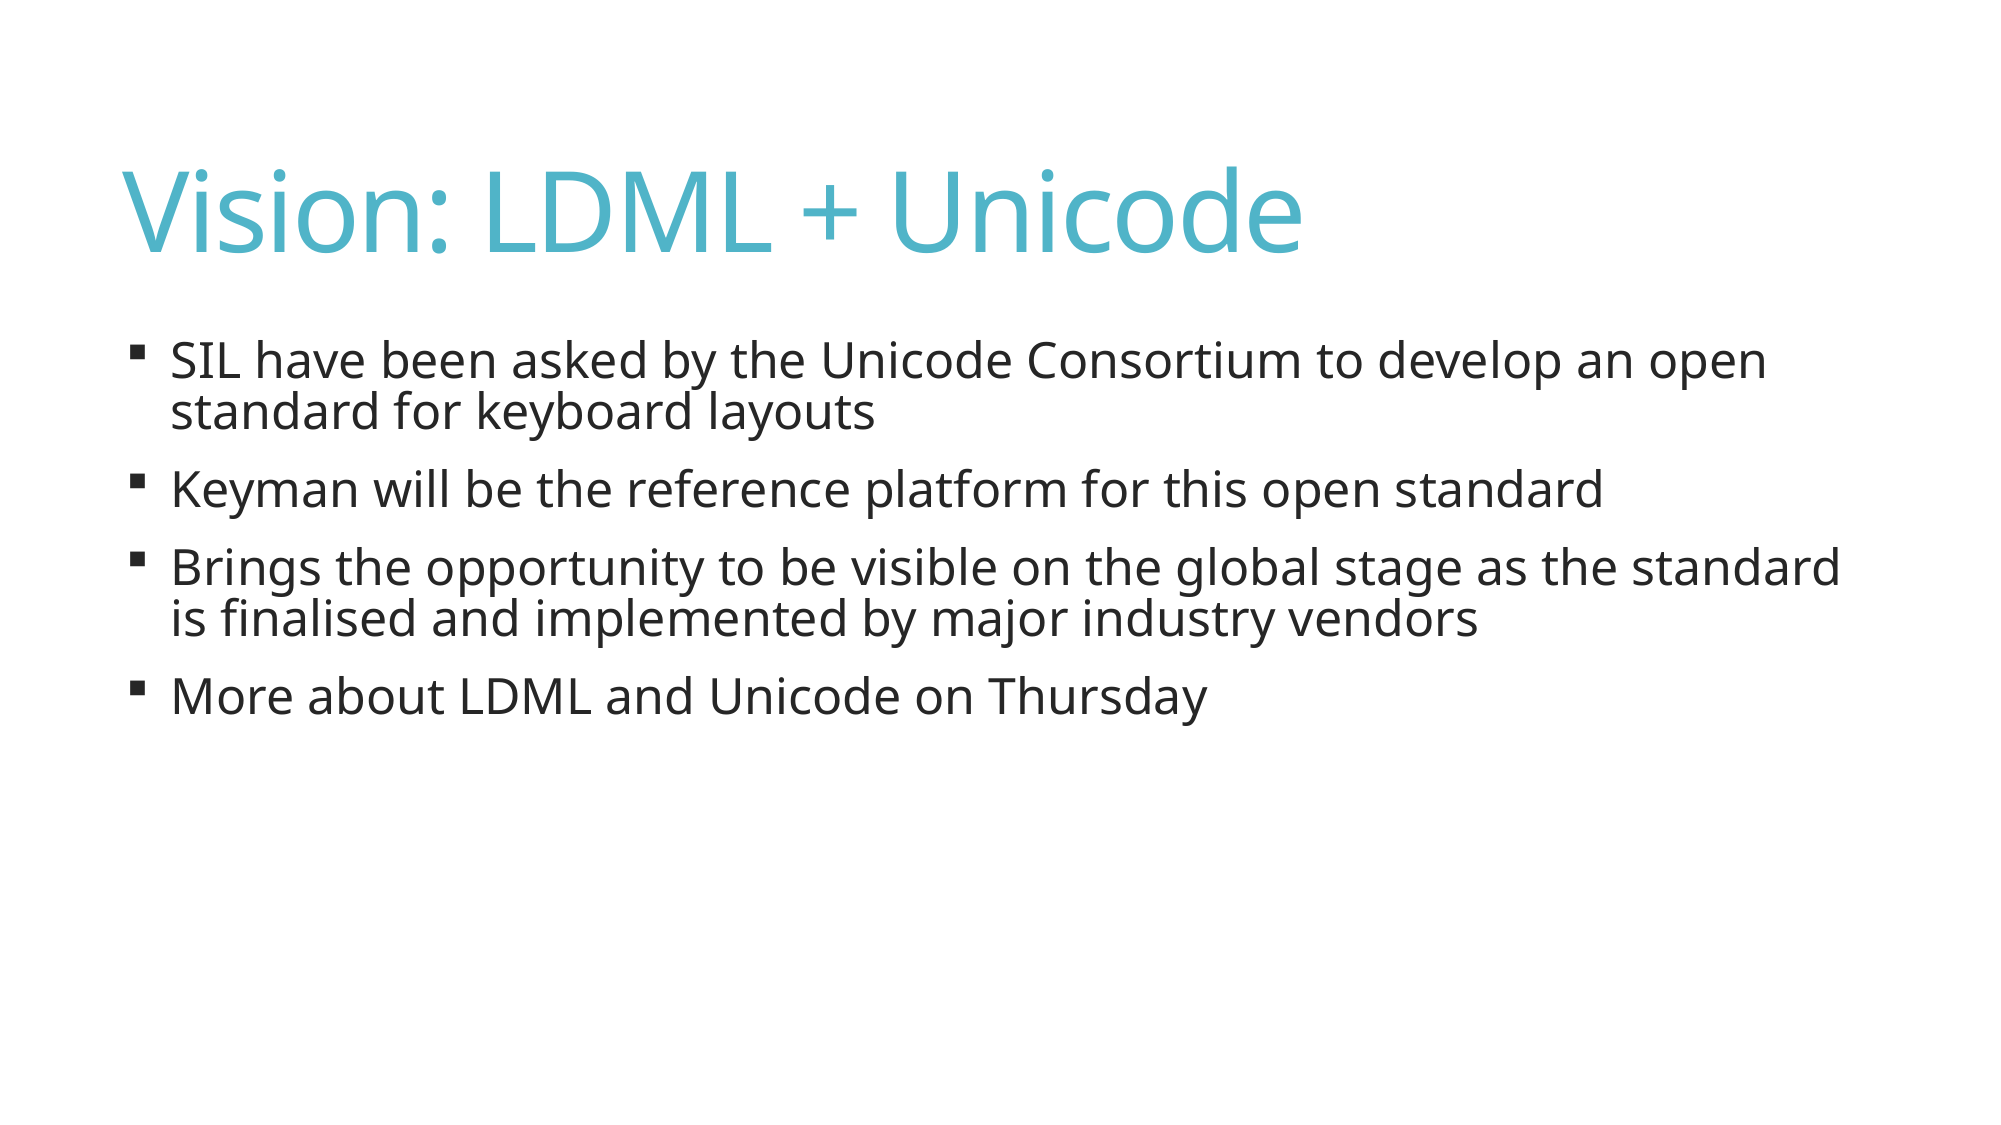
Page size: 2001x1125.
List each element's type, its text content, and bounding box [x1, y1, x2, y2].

title Vision: LDML + Unicode [107, 81, 1875, 354]
list SIL have been asked by the Unicode Consortium to develop an open standard for keyboard layouts Keyman will be the reference platform for this open standard Brings the opportunity to be visible on the global stage as the standard is finalised and implemented by major industry vendors More about LDML and Unicode on Thursday [111, 329, 1876, 948]
